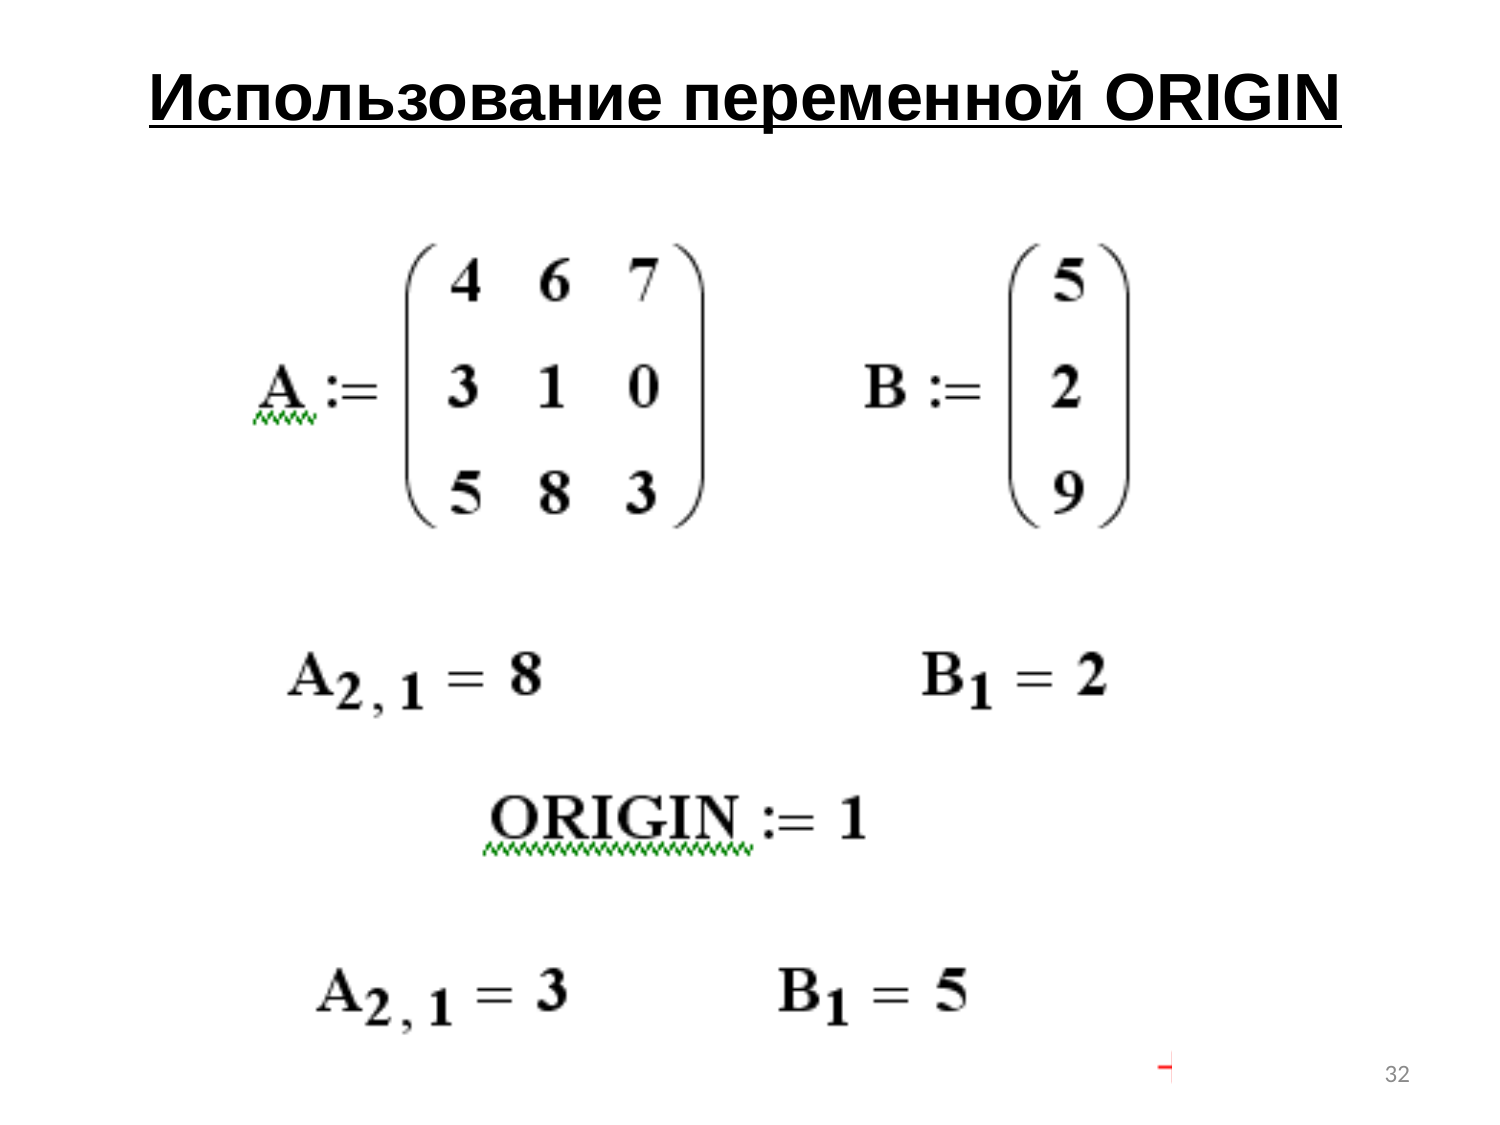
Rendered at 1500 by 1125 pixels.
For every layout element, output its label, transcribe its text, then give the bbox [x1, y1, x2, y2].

text_box Использование переменной ORIGIN [134, 46, 1357, 142]
slide_number 32 [1074, 1042, 1425, 1103]
picture [234, 210, 1173, 1084]
